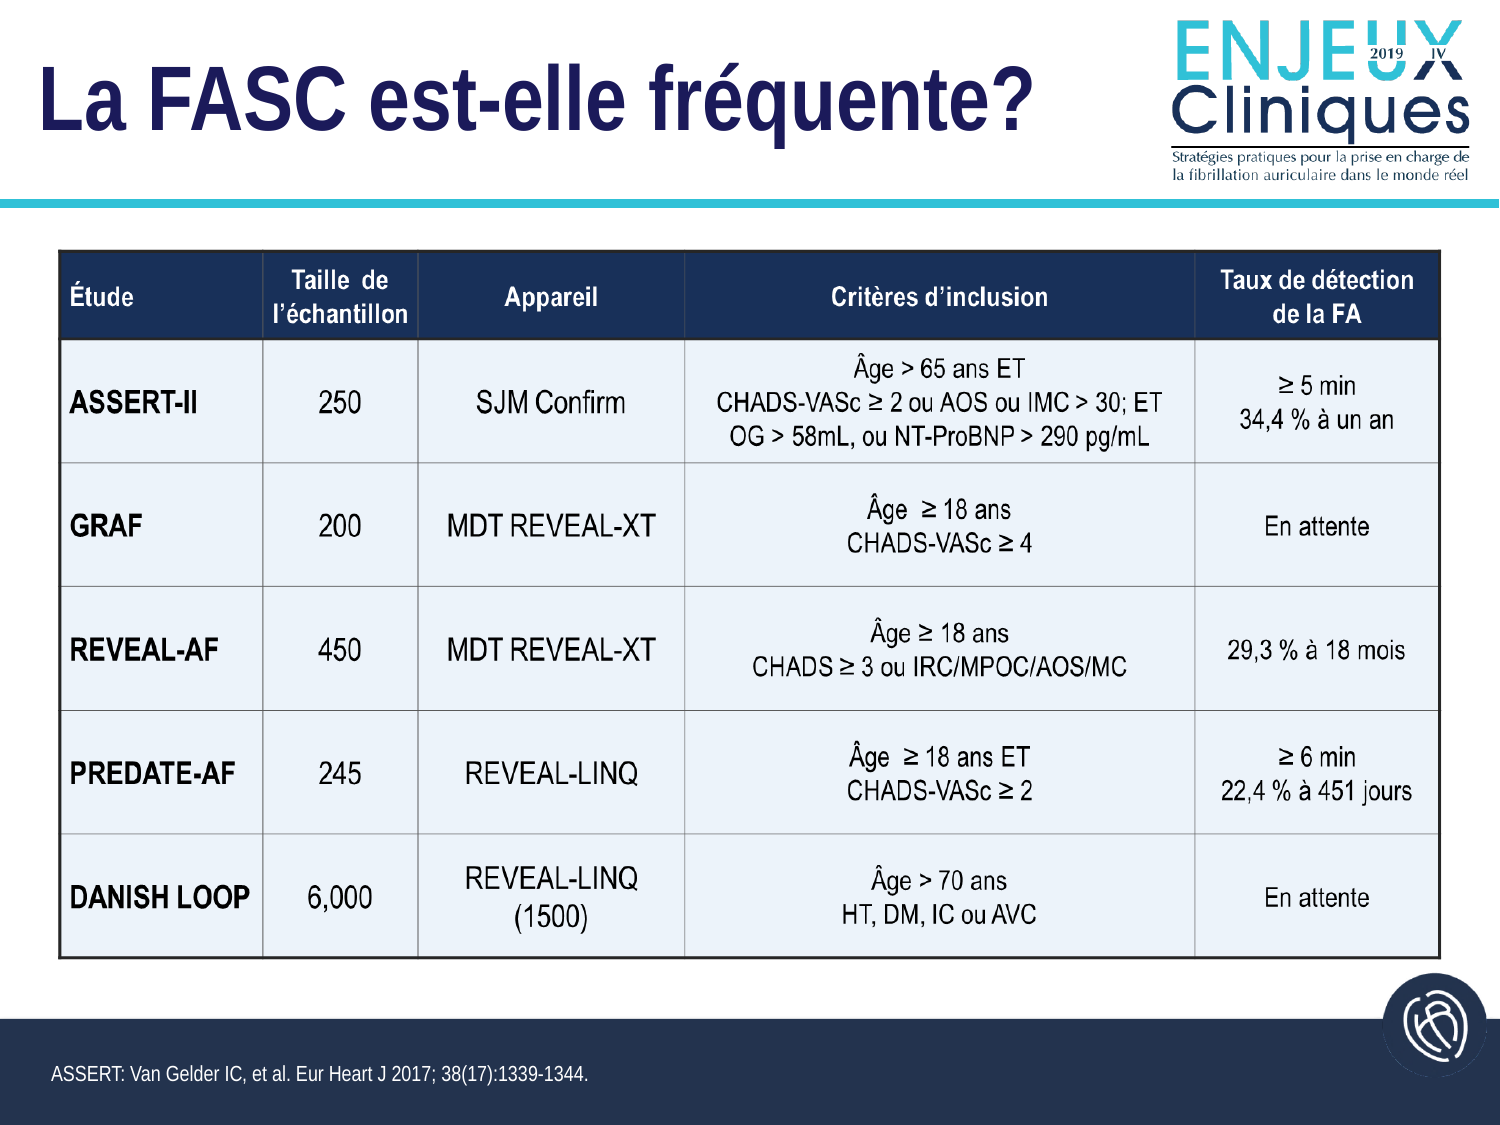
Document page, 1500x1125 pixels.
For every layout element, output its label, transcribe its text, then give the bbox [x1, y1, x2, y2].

text_box [0, 1018, 1500, 1125]
text_box La FASC est-elle fréquente? [23, 31, 1098, 157]
picture [1164, 12, 1474, 189]
picture [58, 249, 1442, 961]
picture [1374, 965, 1493, 1084]
text_box ASSERT: Van Gelder IC, et al. Eur Heart J 2017; 38(17):1339-1344. [36, 1052, 1031, 1094]
